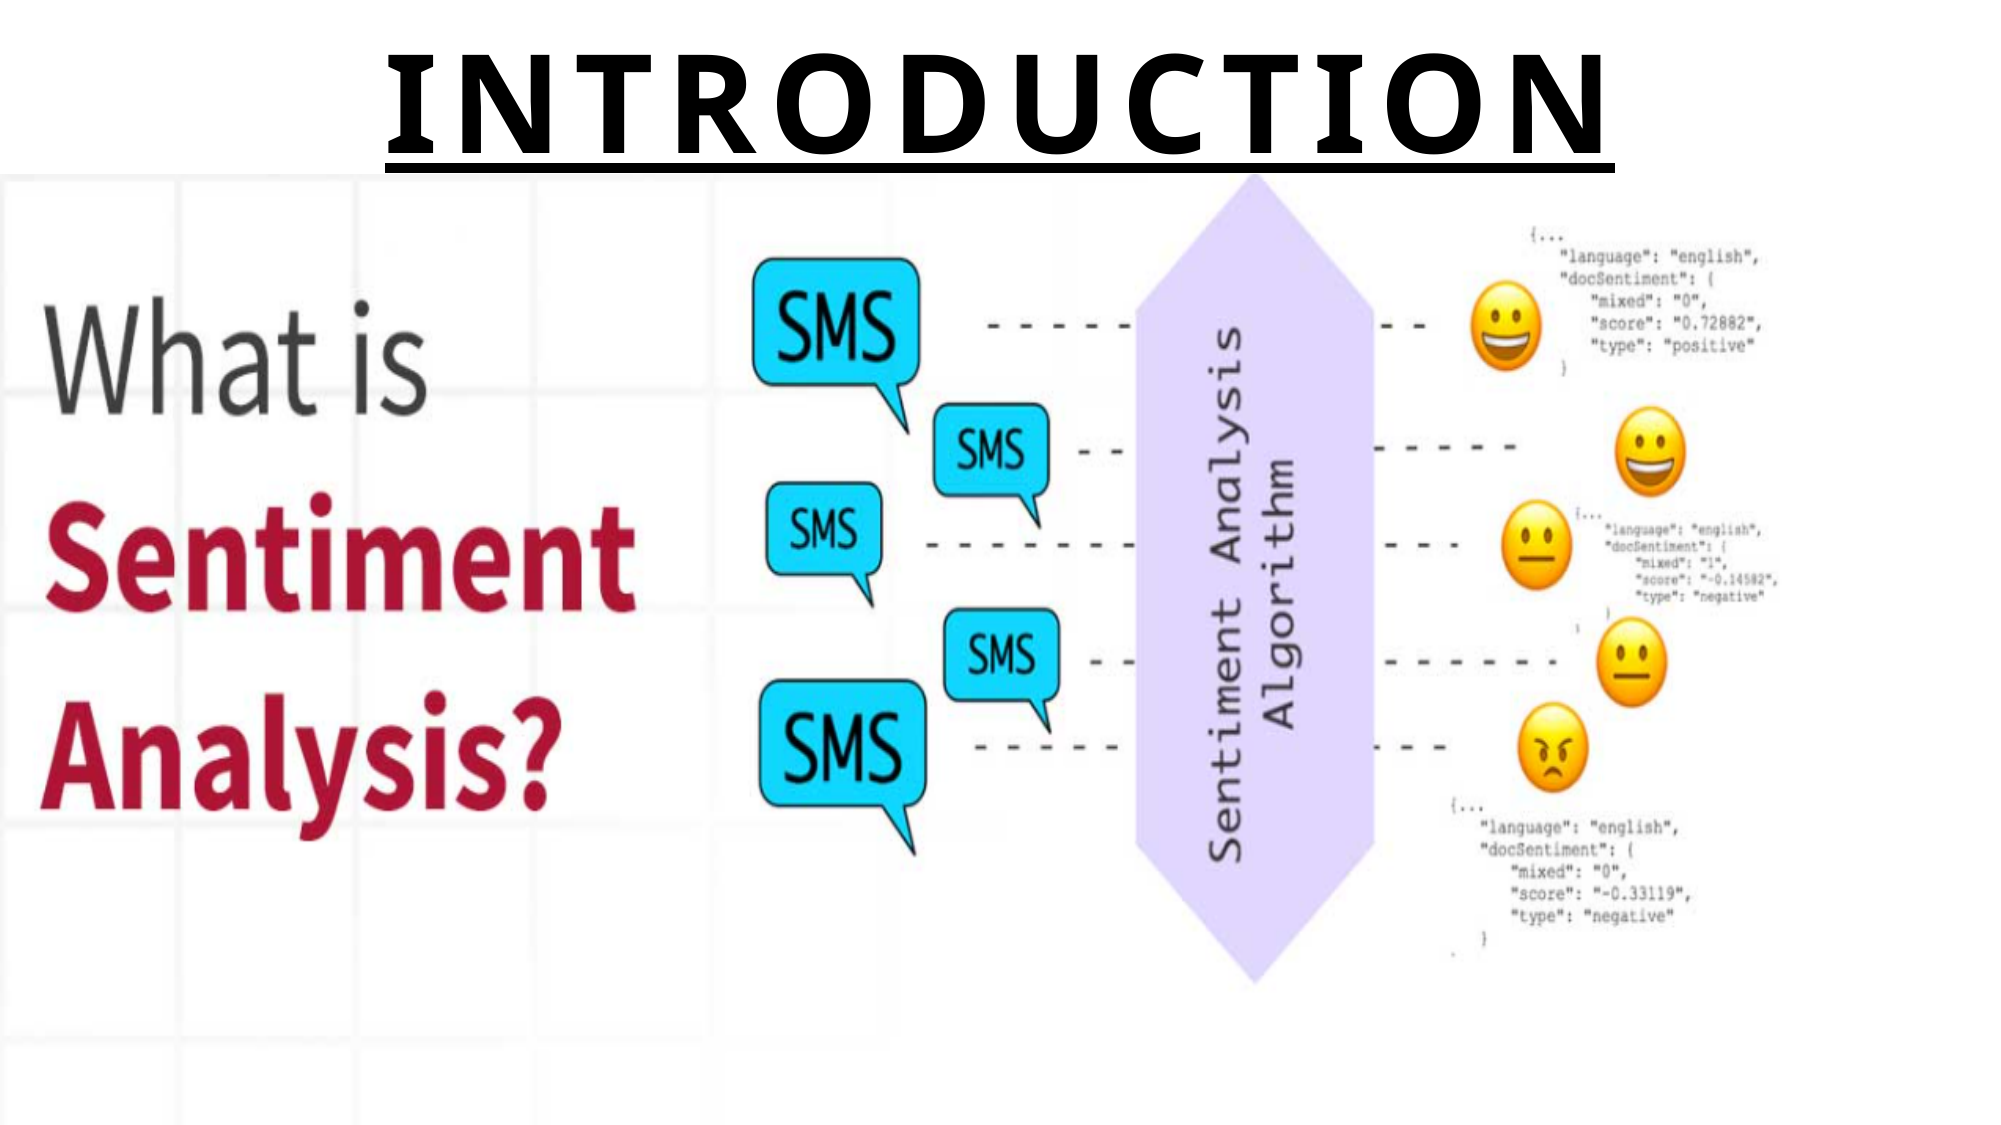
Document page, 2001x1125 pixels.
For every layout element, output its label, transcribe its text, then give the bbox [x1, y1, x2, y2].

title INTRODUCTION [137, 0, 1863, 174]
picture [0, 174, 2000, 1125]
